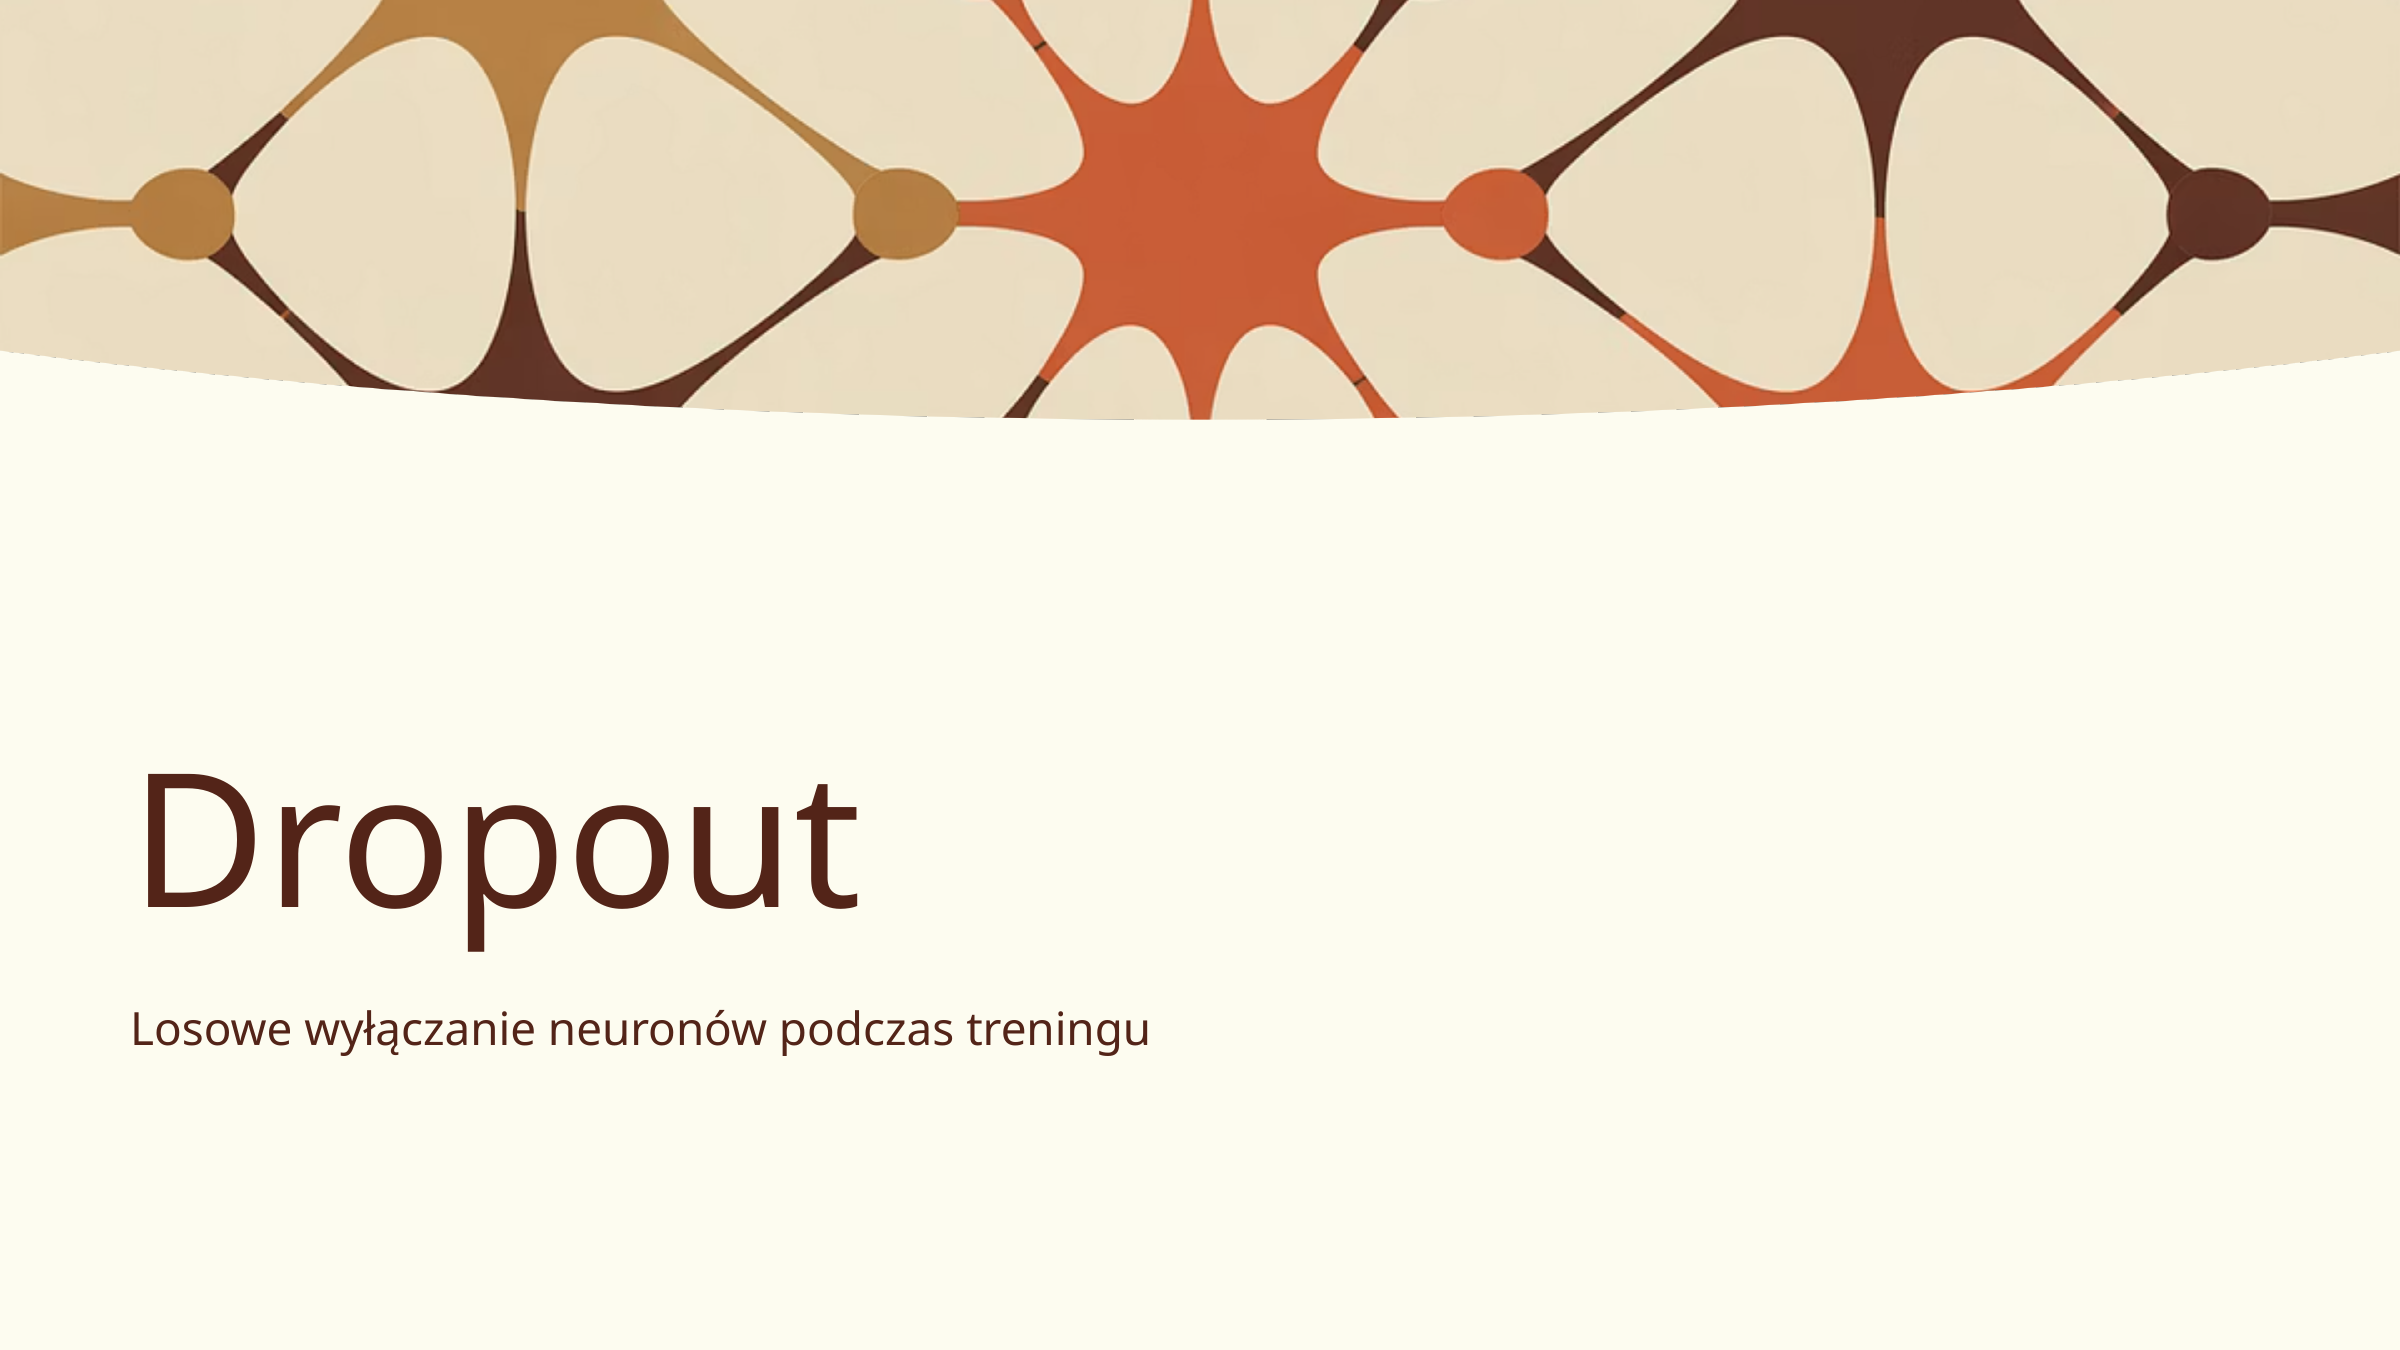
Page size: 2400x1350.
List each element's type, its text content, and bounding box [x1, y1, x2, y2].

text_box Dropout [130, 701, 2003, 946]
text_box Losowe wyłączanie neuronów podczas treningu [130, 994, 1133, 1055]
picture [0, 0, 2400, 428]
